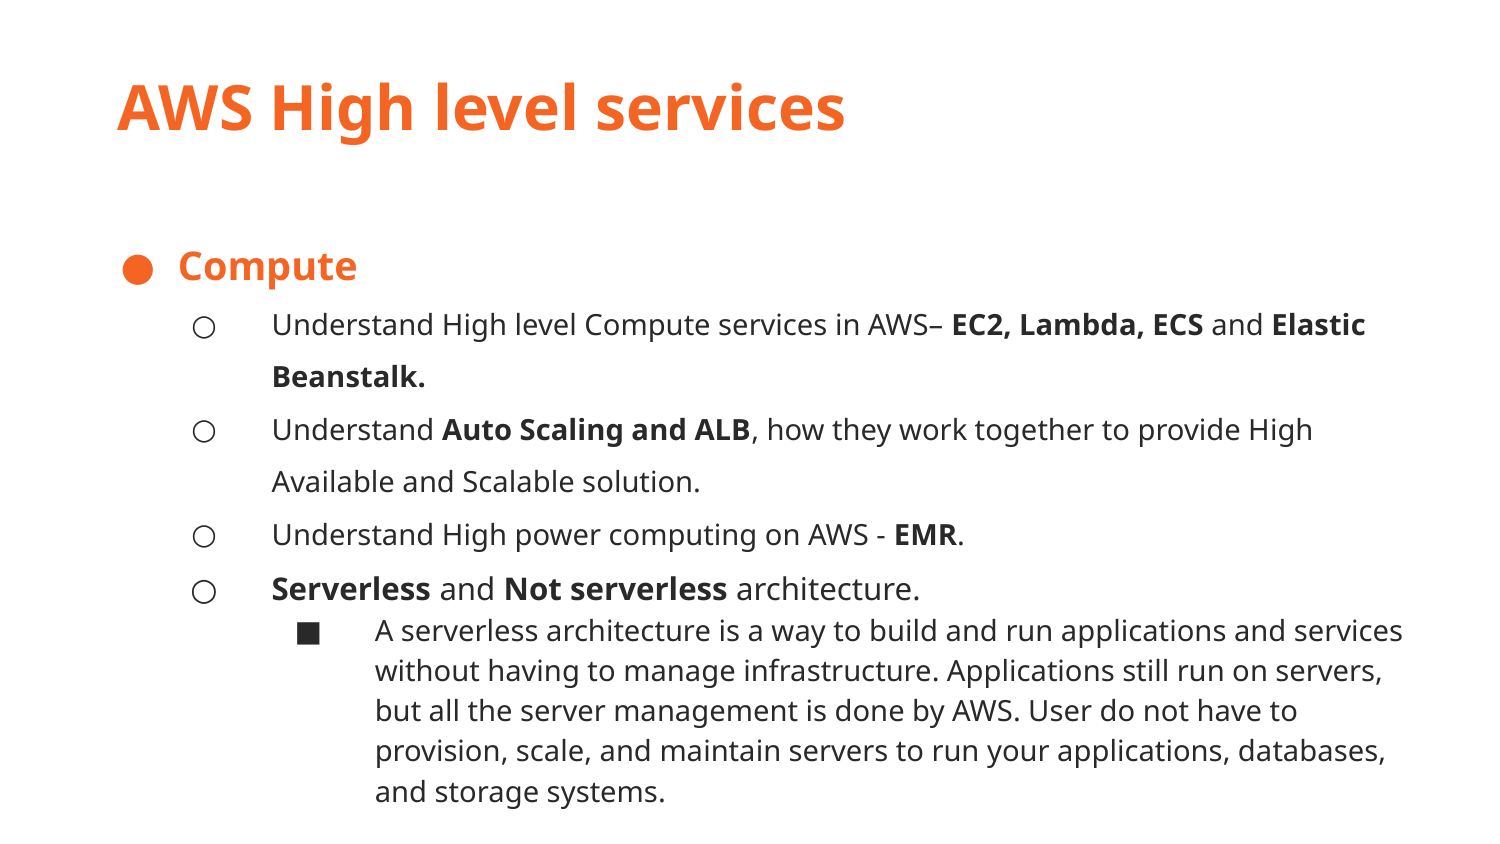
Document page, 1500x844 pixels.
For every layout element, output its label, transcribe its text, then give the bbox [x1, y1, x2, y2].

title Compute Understand High level Compute services in AWS– EC2, Lambda, ECS and Elastic Beanstalk. Understand Auto Scaling and ALB, how they work together to provide High Available and Scalable solution. Understand High power computing on AWS - EMR. Serverless and Not serverless architecture. A serverless architecture is a way to build and run applications and services without having to manage infrastructure. Applications still run on servers, but all the server management is done by AWS. User do not have to provision, scale, and maintain servers to run your applications, databases, and storage systems. [87, 178, 1438, 804]
title AWS High level services [102, 52, 1194, 178]
